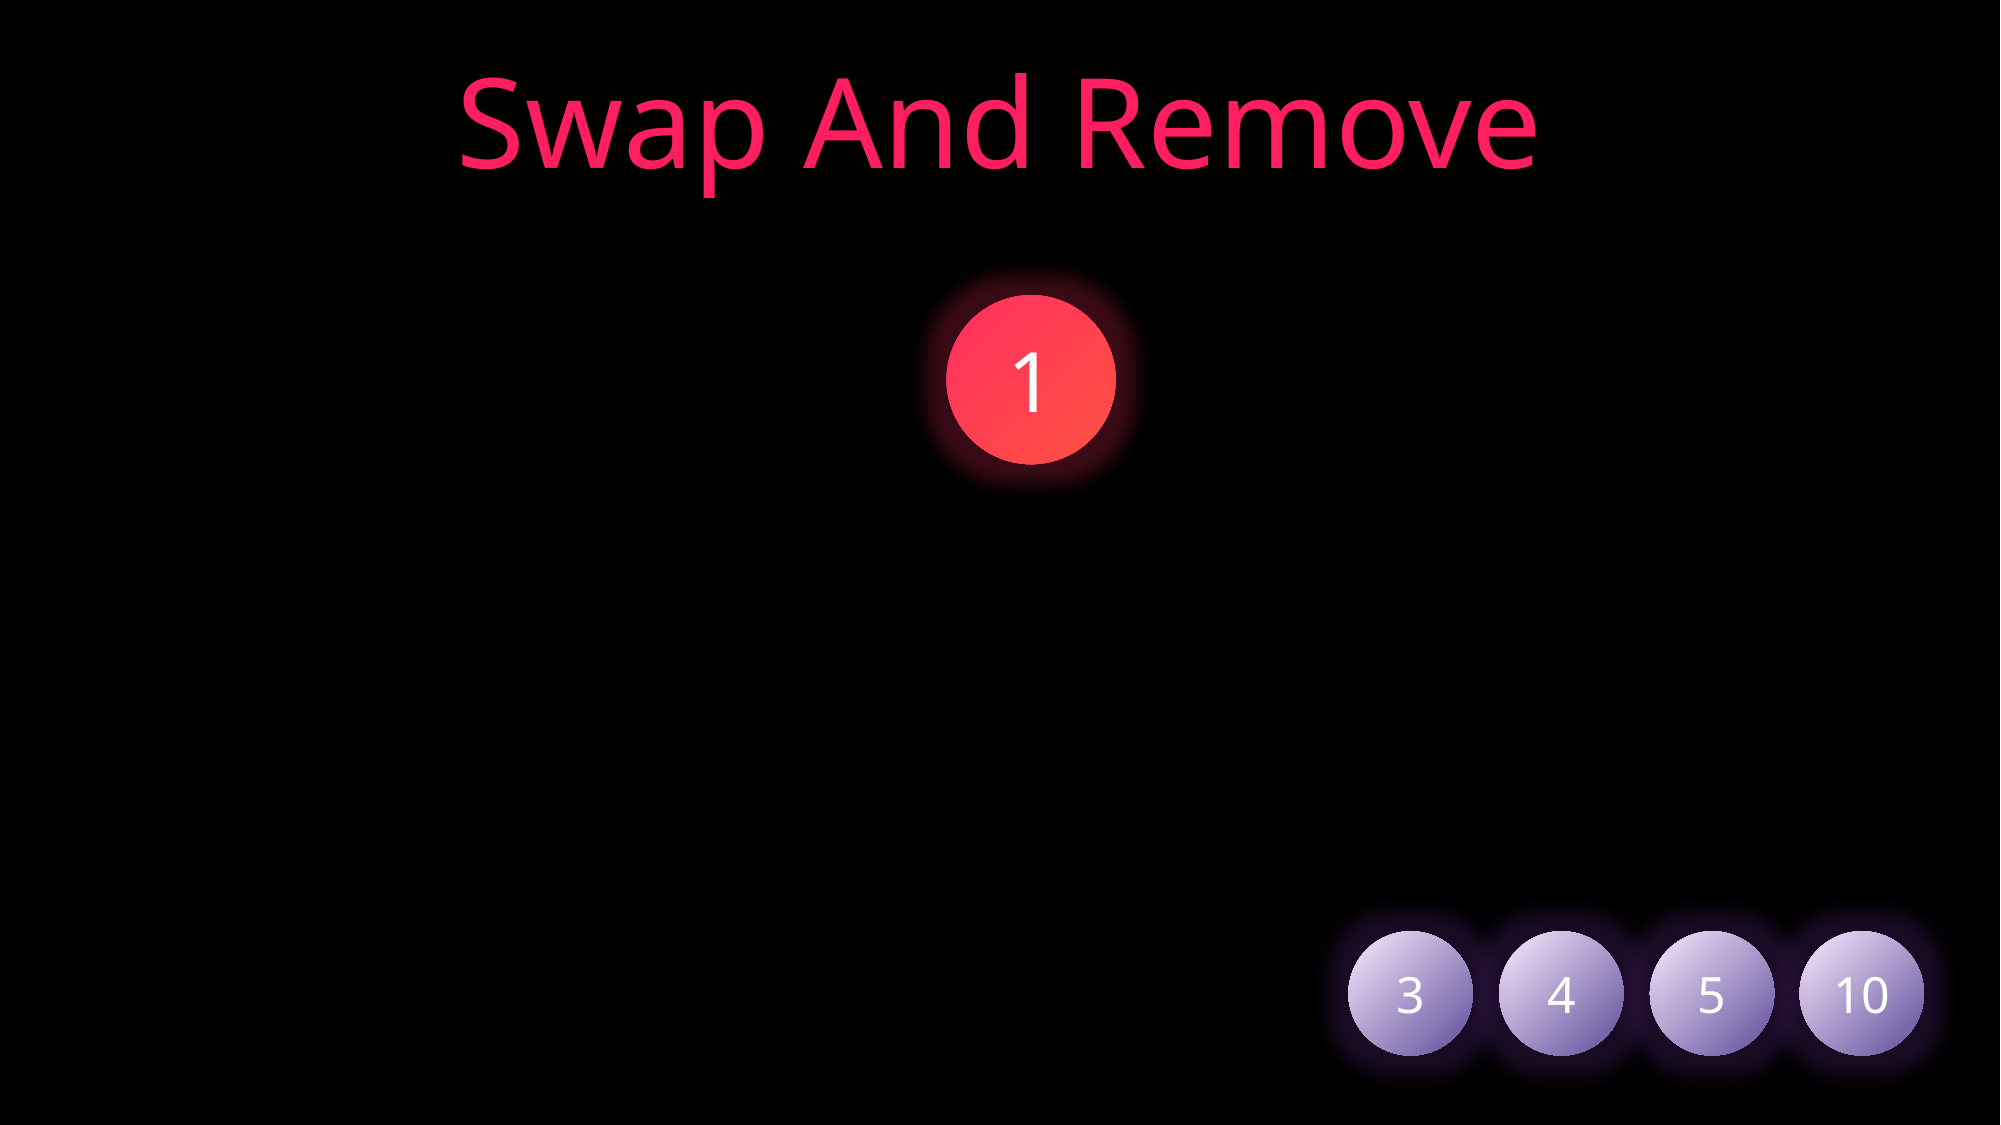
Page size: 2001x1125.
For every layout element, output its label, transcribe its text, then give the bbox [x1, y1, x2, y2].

text_box Swap And Remove [442, 35, 1558, 201]
text_box 10 [1801, 930, 1925, 1057]
text_box 4 [1499, 930, 1625, 1057]
text_box 5 [1650, 930, 1776, 1057]
text_box 1 [945, 294, 1117, 466]
text_box 3 [1347, 930, 1474, 1057]
